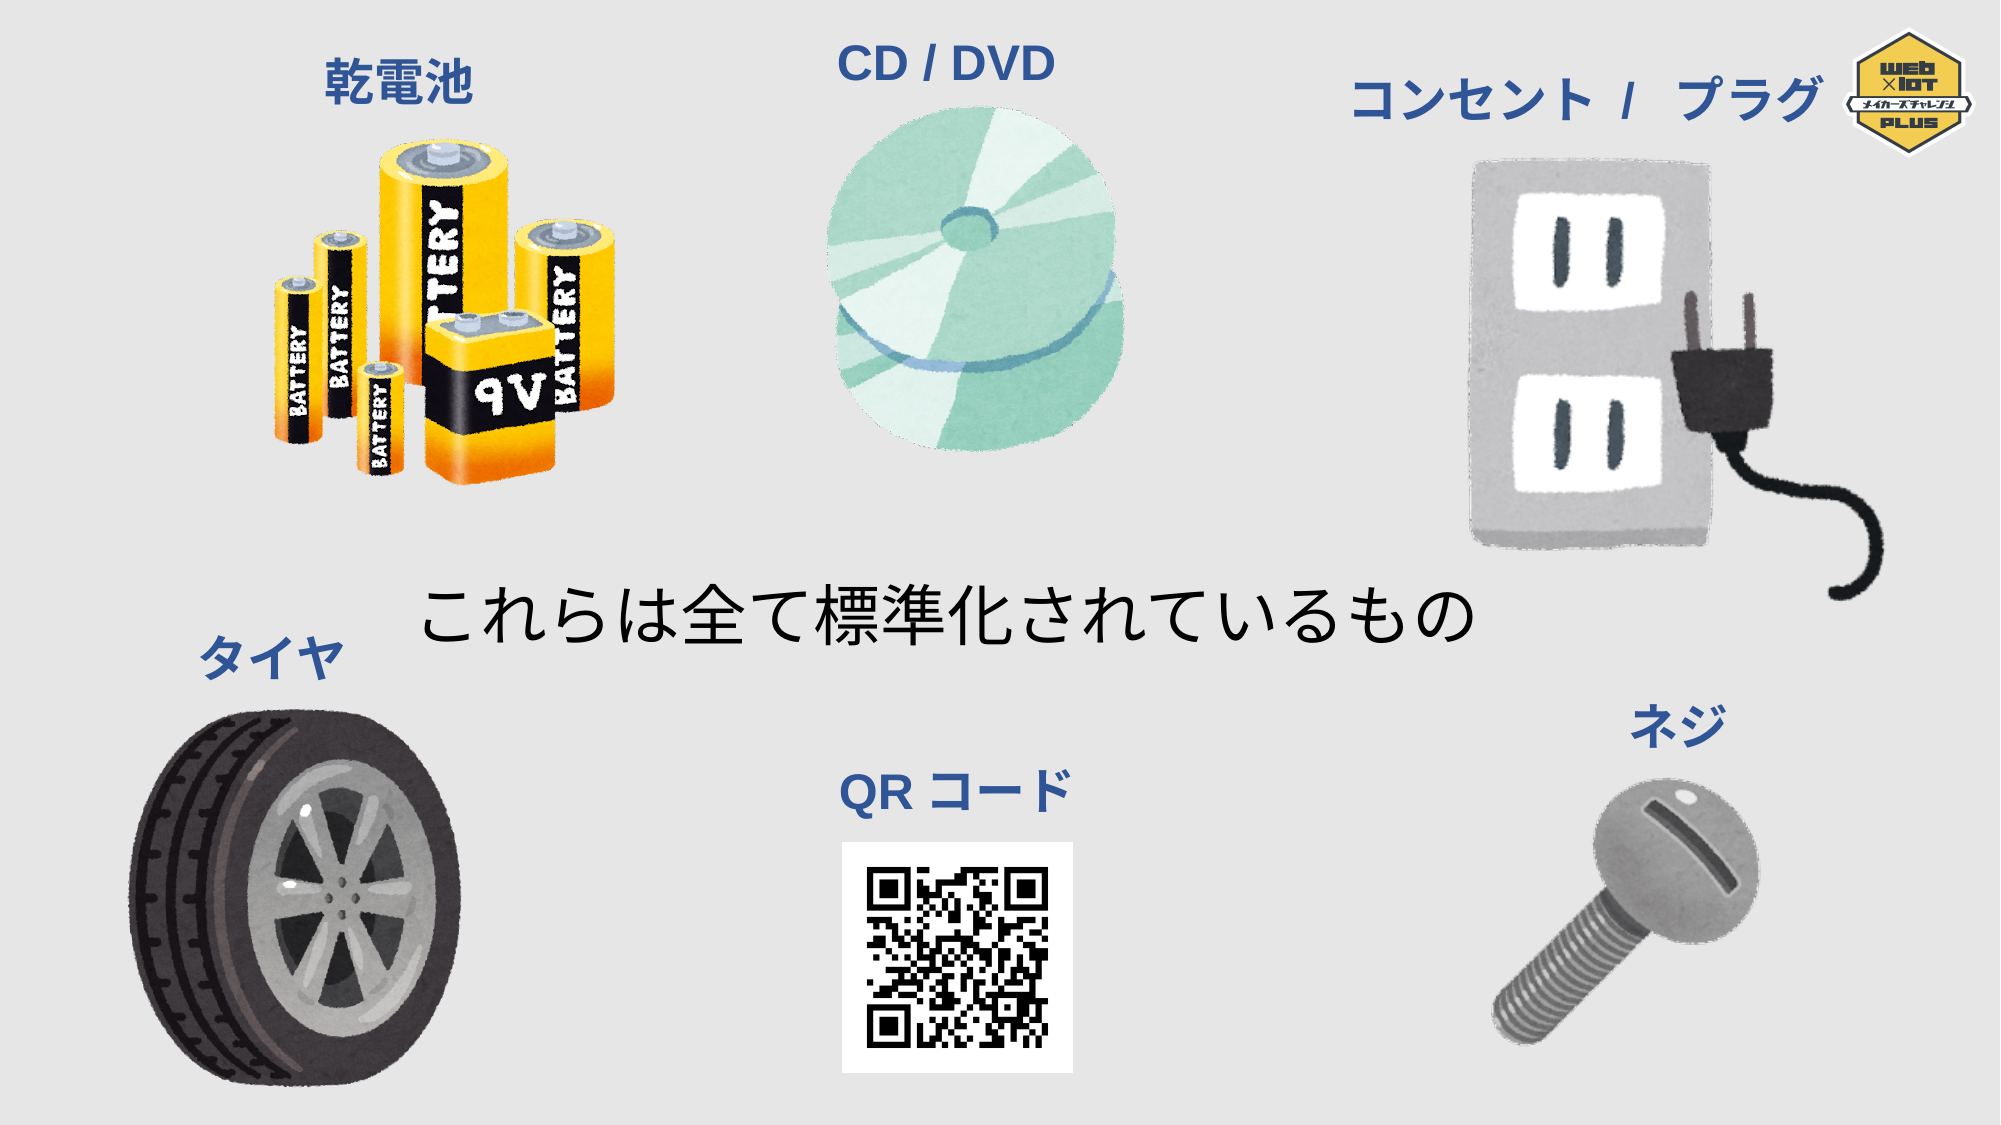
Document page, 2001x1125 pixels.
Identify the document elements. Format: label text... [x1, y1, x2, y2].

picture [1448, 27, 1976, 612]
text_box QRコード [752, 752, 1163, 827]
picture [88, 695, 500, 1107]
picture [808, 92, 1139, 469]
text_box ネジ [1473, 688, 1884, 764]
picture [252, 125, 632, 502]
text_box コンセント / プラグ [1295, 61, 1878, 137]
picture [842, 842, 1073, 1073]
picture [1473, 752, 1787, 1065]
text_box 乾電池 [271, 43, 528, 119]
text_box CD / DVD [762, 23, 1131, 99]
text_box これらは全て標準化されているもの [373, 566, 1520, 661]
text_box タイヤ [66, 619, 477, 695]
